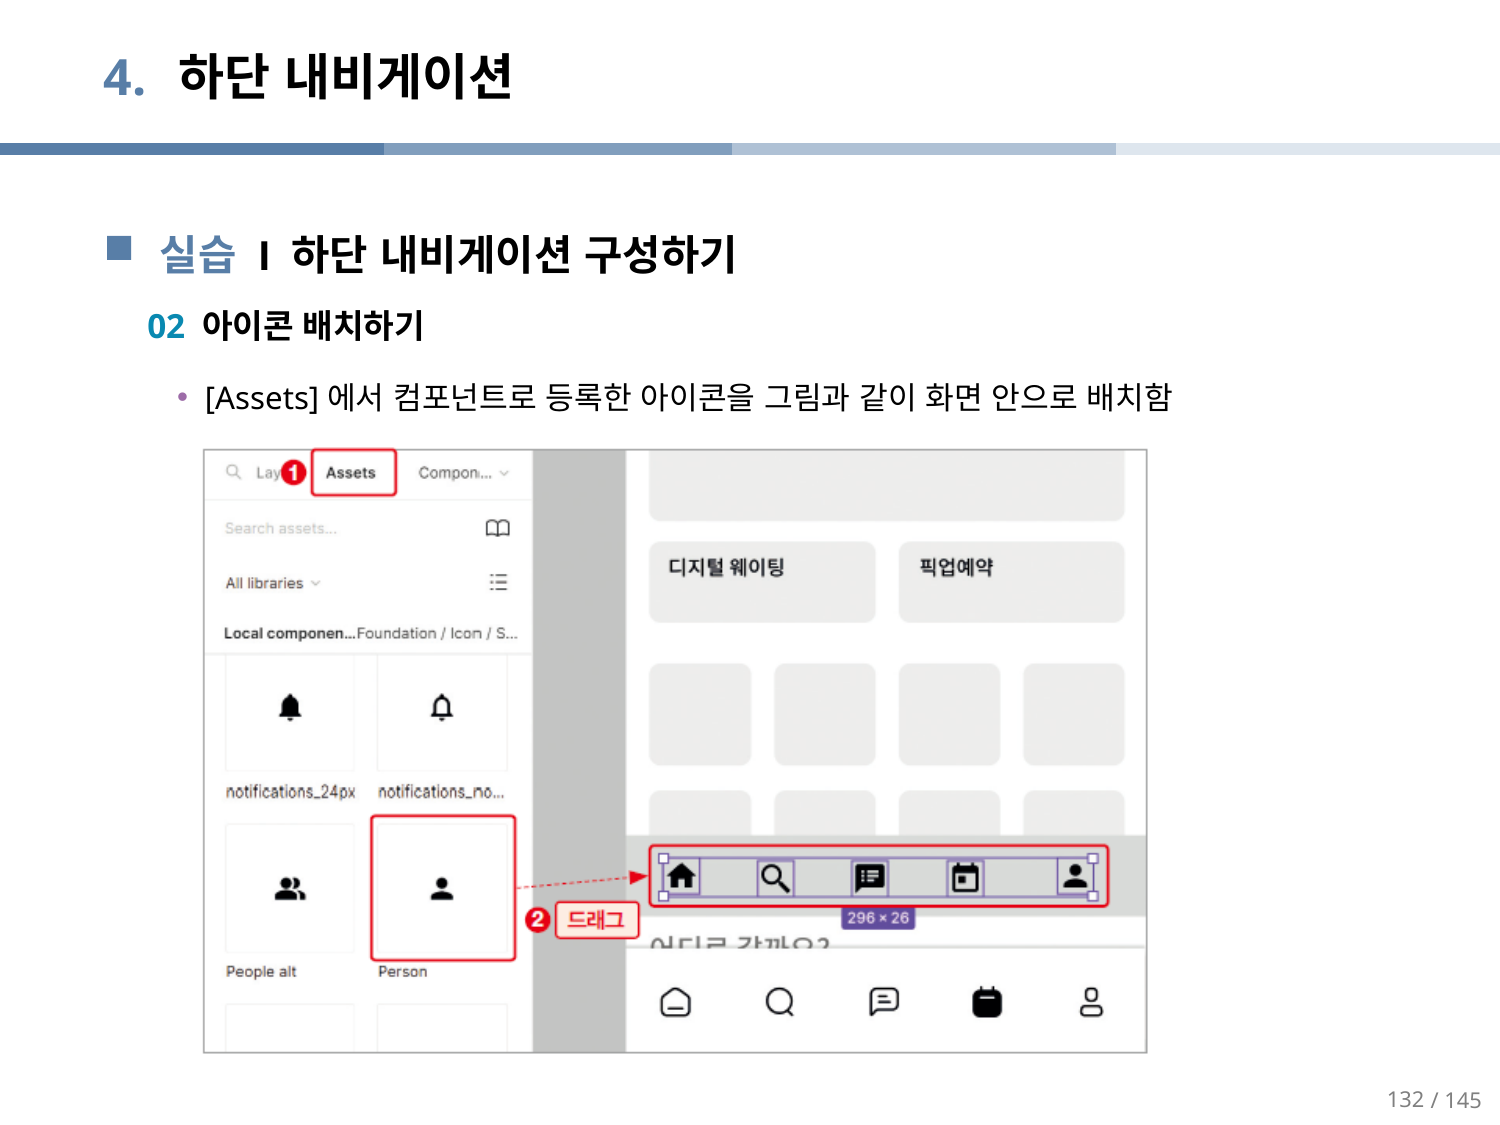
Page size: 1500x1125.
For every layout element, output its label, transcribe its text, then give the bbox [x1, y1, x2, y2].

picture [182, 432, 1165, 1071]
text_box 실습 I 하단 내비게이션 구성하기 02 아이콘 배치하기 [Assets]에서 컴포넌트로 등록한 아이콘을 그림과 같이 화면 안으로 배치함 [88, 196, 1436, 1083]
title 하단 내비게이션 [88, 30, 1211, 121]
